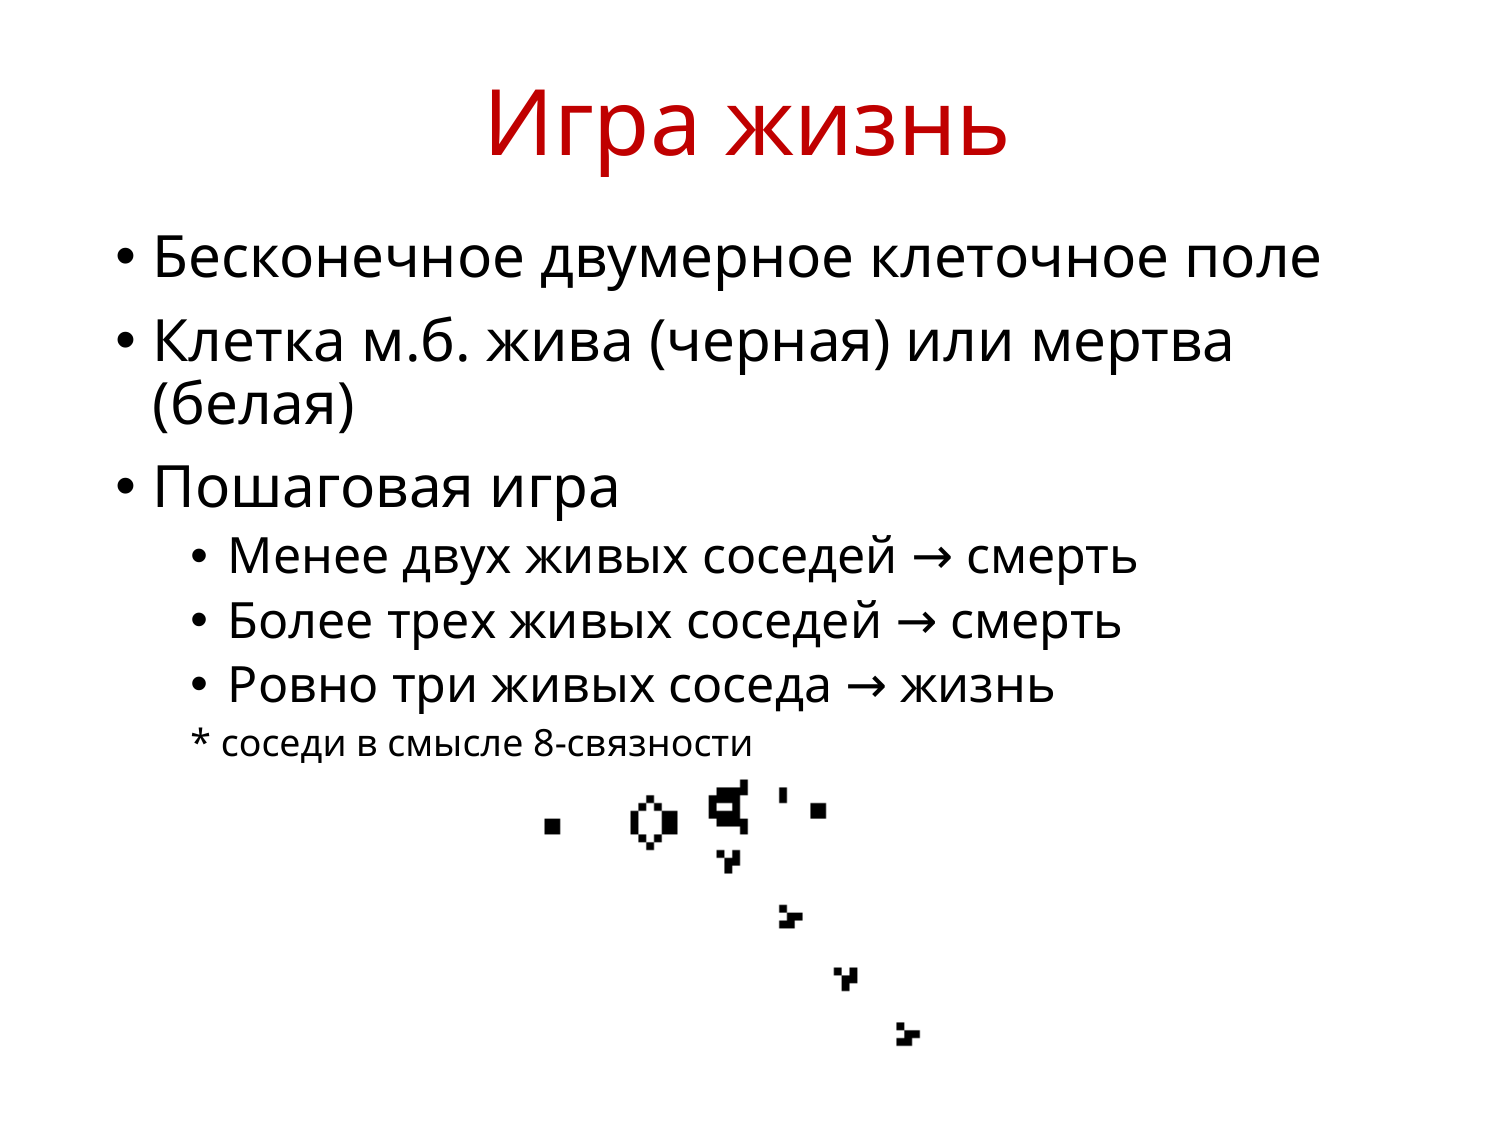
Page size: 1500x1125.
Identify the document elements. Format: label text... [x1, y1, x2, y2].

title Игра жизнь [56, 17, 1439, 235]
picture [537, 772, 929, 1054]
list Бесконечное двумерное клеточное поле Клетка м.б. жива (черная) или мертва (белая) Пошаговая игра Менее двух живых соседей → смерть Более трех живых соседей → смерть Ровно три живых соседа → жизнь * соседи в смысле 8-связности [100, 219, 1425, 963]
